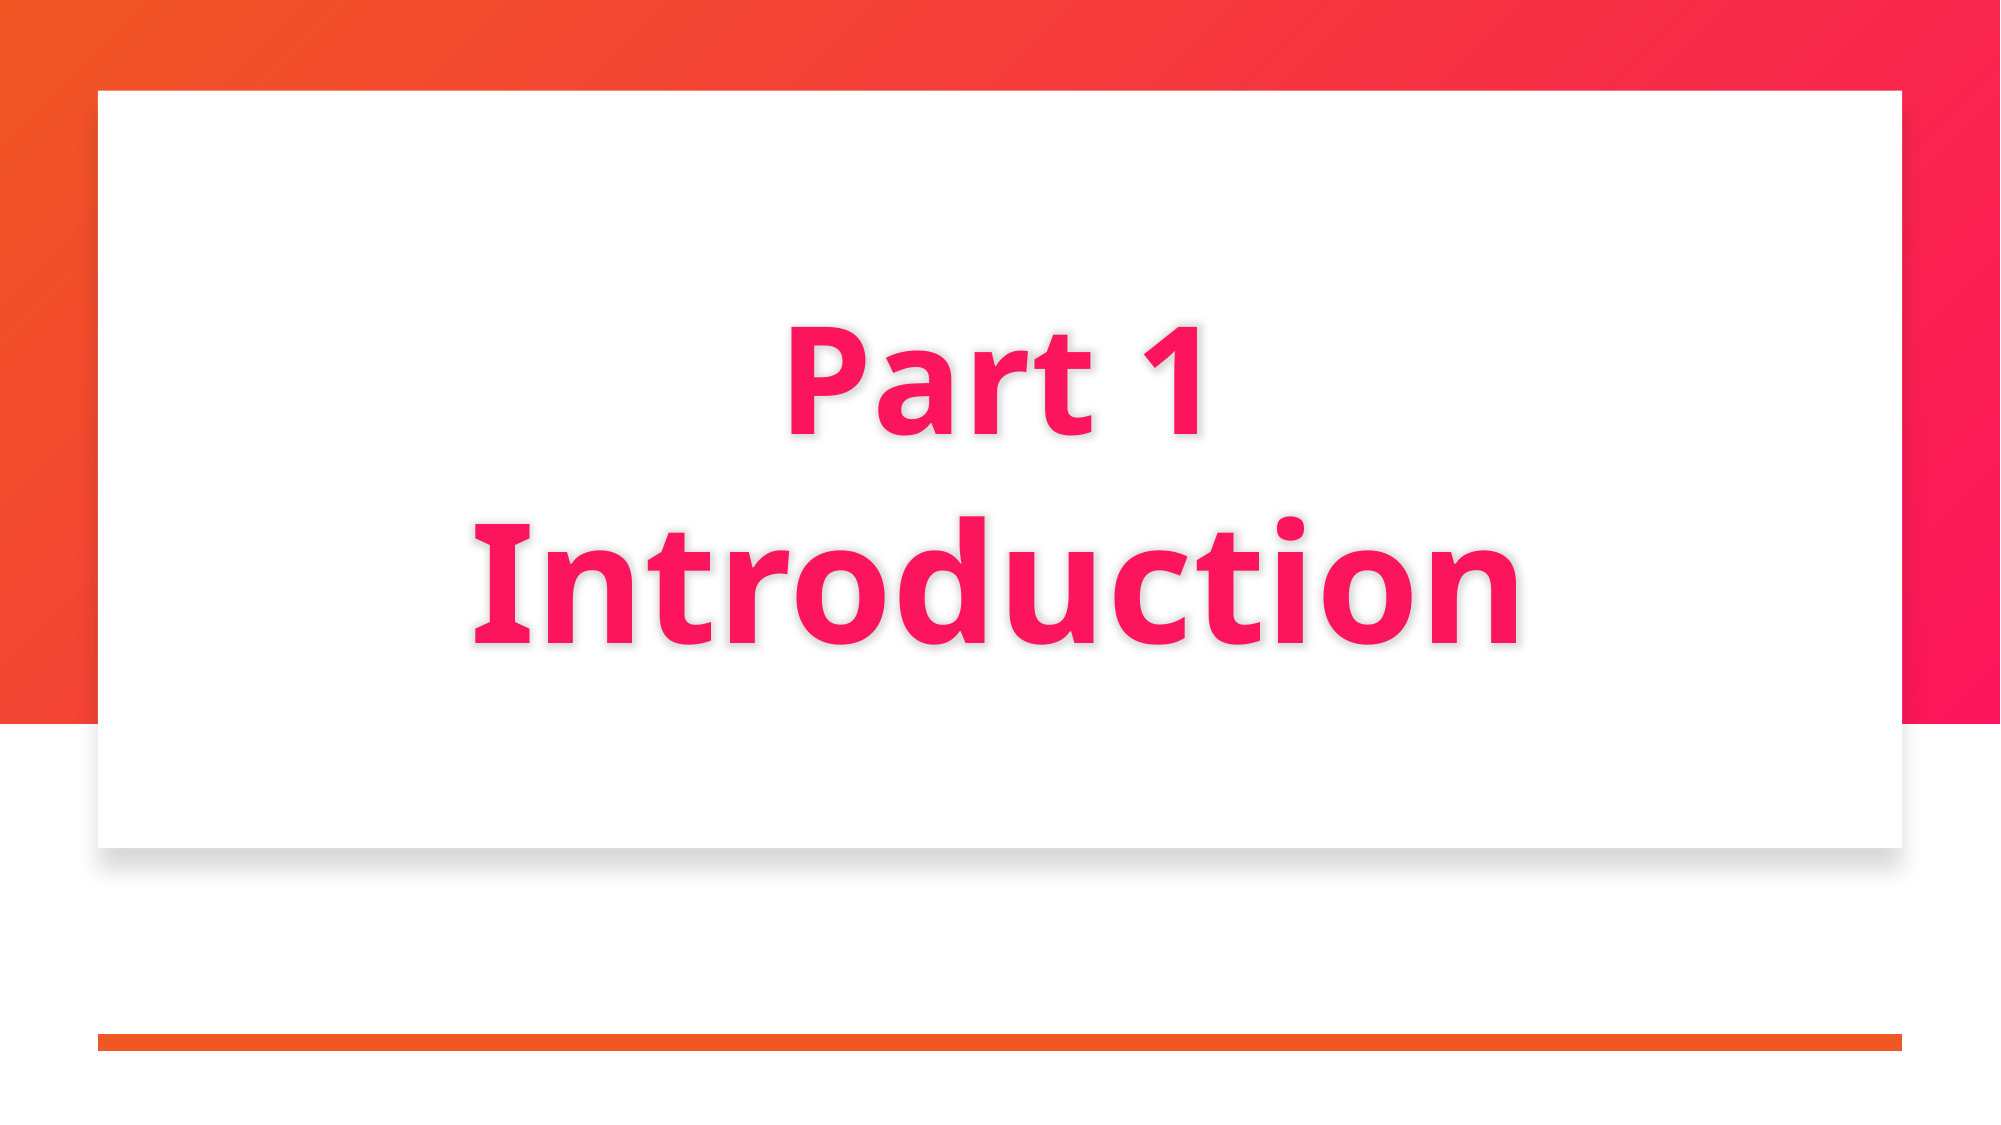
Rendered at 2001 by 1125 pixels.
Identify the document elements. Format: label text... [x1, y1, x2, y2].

text_box Part 1 Introduction [249, 212, 1750, 750]
text_box [97, 89, 1903, 849]
text_box [0, 725, 2000, 1125]
text_box [0, 0, 2000, 725]
